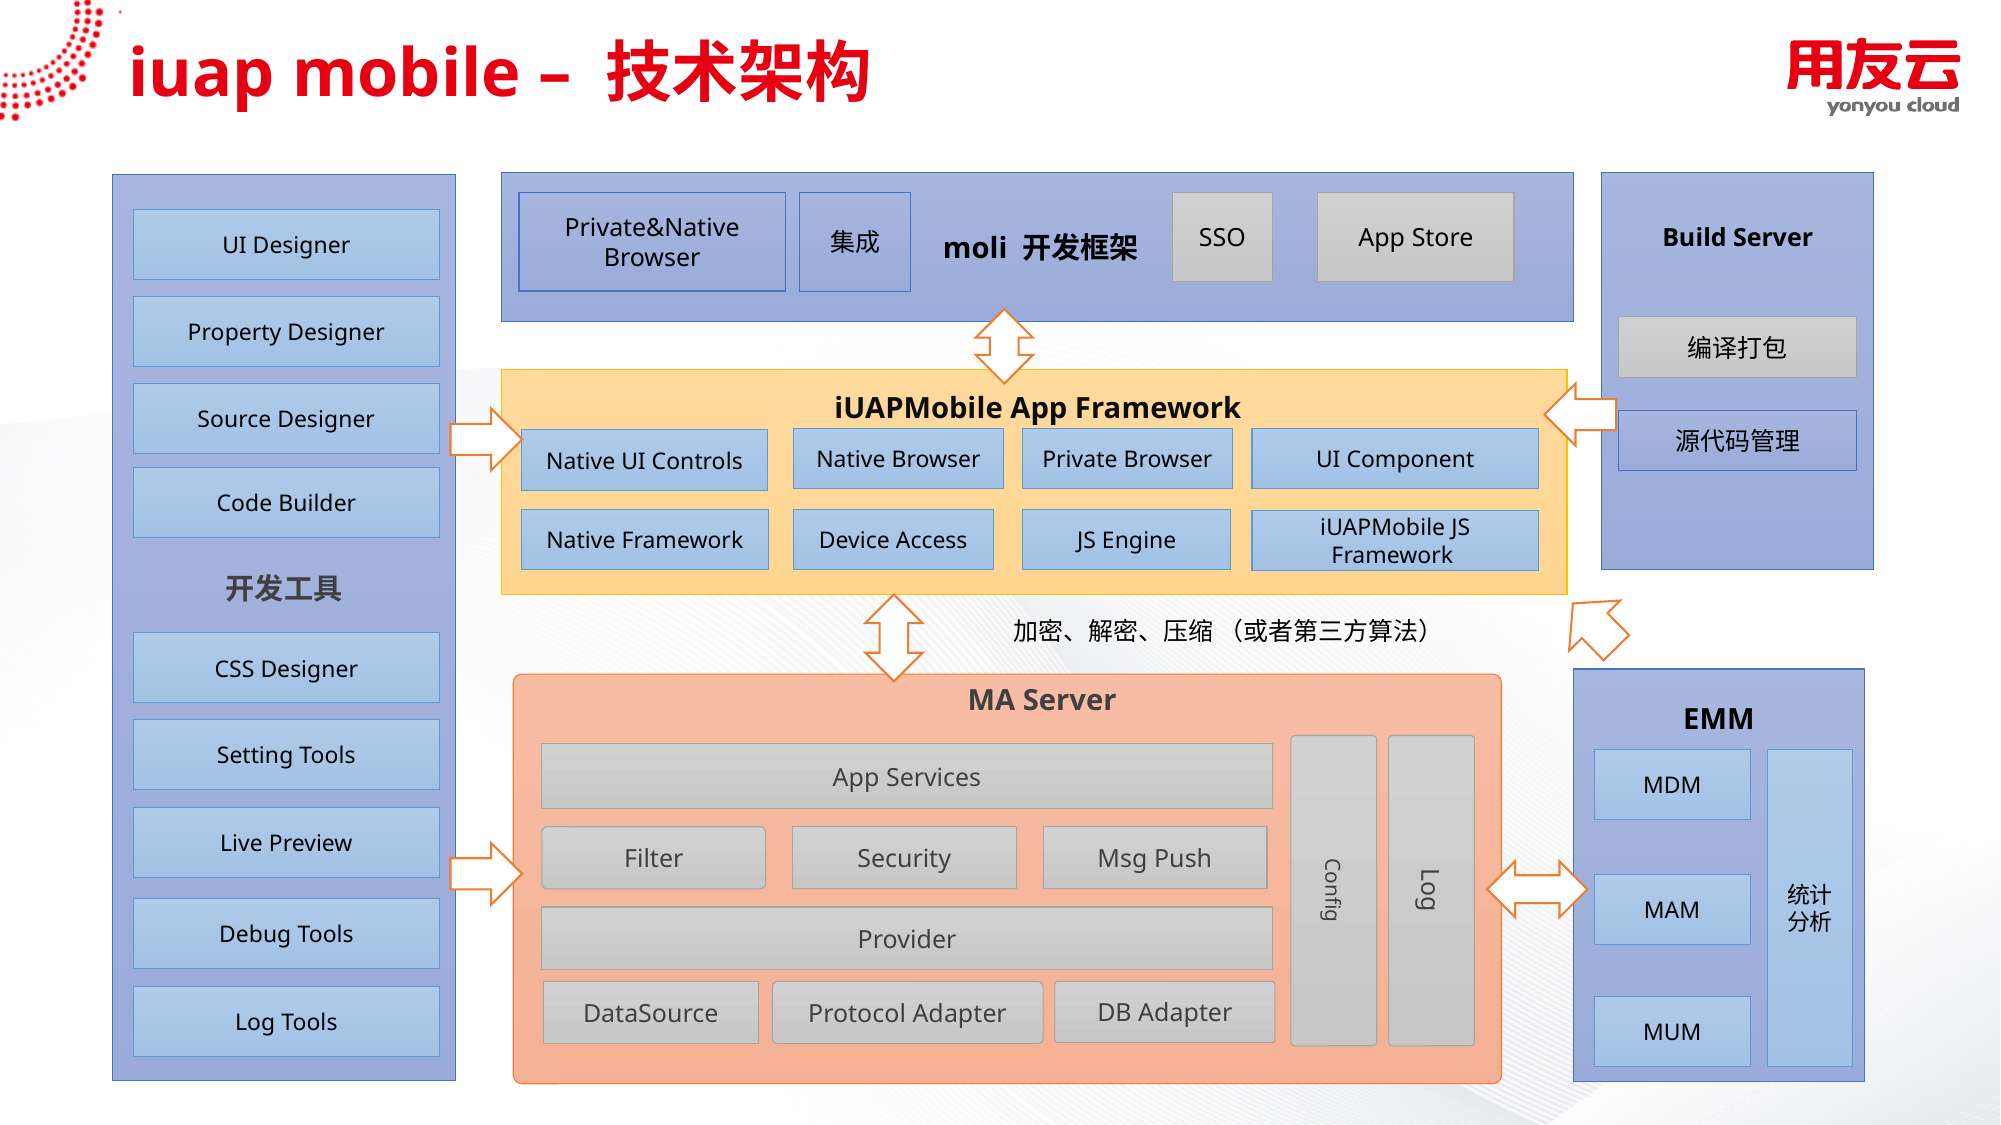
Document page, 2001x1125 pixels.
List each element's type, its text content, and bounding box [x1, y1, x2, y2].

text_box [112, 172, 1874, 1084]
title iuap mobile – 技术架构 [113, 19, 1914, 130]
picture [0, 0, 2000, 1125]
